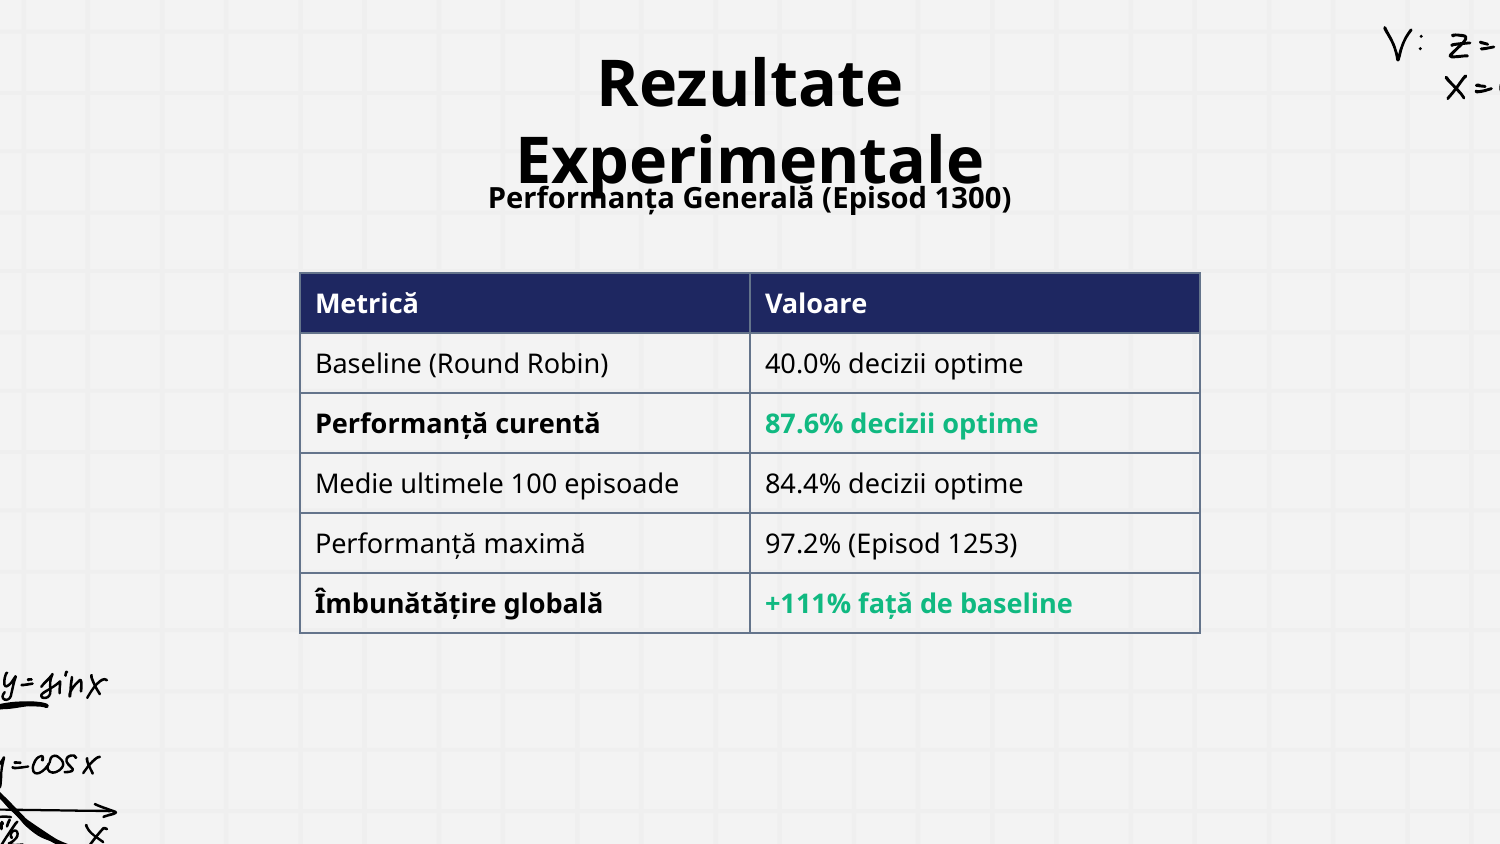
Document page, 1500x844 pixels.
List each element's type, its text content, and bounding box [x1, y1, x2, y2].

table_cell 97.2% (Episod 1253) [751, 514, 1199, 572]
table_cell +111% față de baseline [751, 574, 1199, 632]
table_cell Performanță curentă [301, 394, 749, 452]
table_cell Baseline (Round Robin) [301, 334, 749, 392]
table_cell Medie ultimele 100 episoade [301, 454, 749, 512]
title Rezultate Experimentale [343, 26, 1157, 121]
table_cell 84.4% decizii optime [751, 454, 1199, 512]
table_cell 40.0% decizii optime [751, 334, 1199, 392]
table_cell 87.6% decizii optime [751, 394, 1199, 452]
table_cell Îmbunătățire globală [301, 574, 749, 632]
table_header Valoare [751, 274, 1199, 332]
table_cell Performanță maximă [301, 514, 749, 572]
text_box Performanța Generală (Episod 1300) [473, 171, 1027, 222]
table_header Metrică [301, 274, 749, 332]
